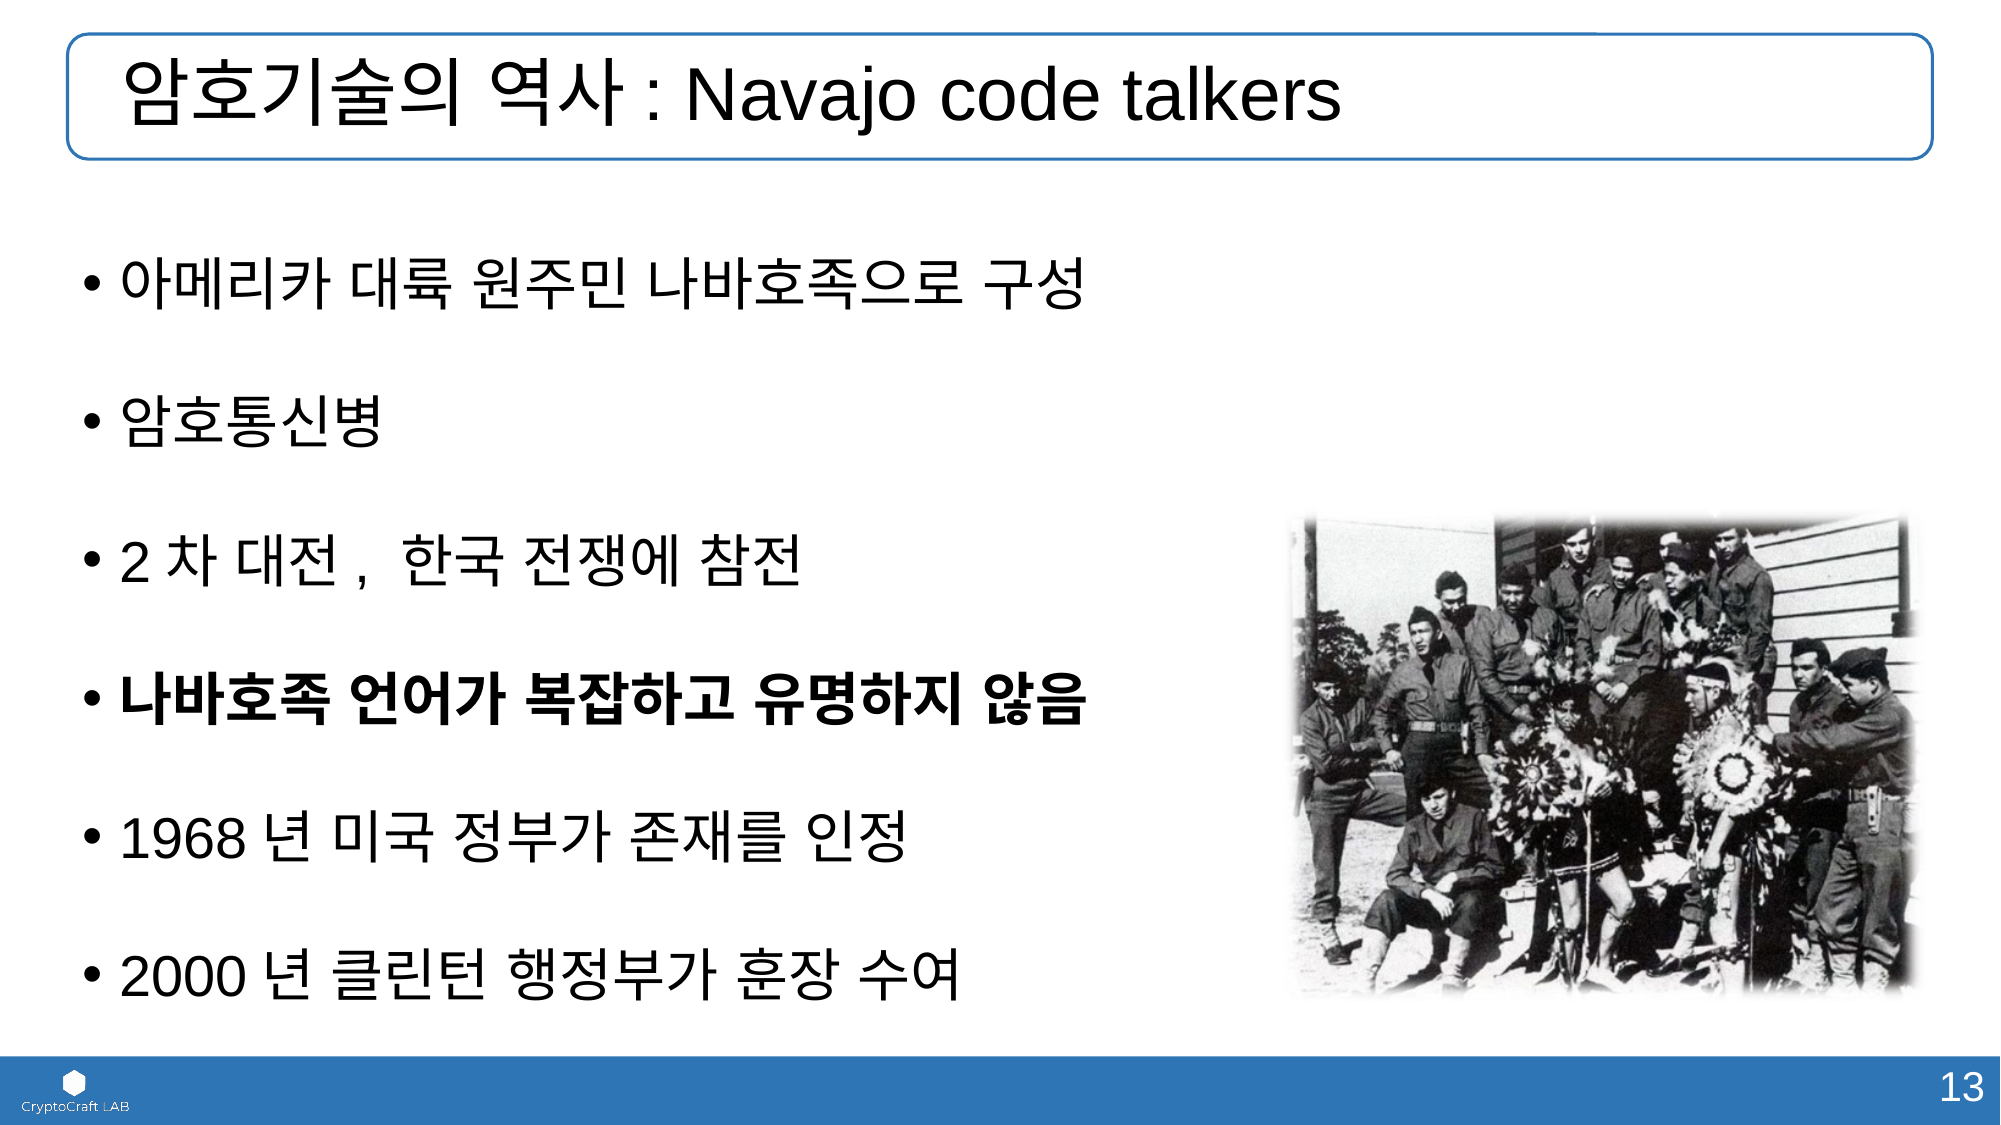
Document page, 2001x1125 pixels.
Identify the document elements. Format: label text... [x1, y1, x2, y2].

title 암호기술의 역사: Navajo code talkers [67, 34, 1933, 160]
picture [1260, 494, 1933, 1019]
picture [13, 1061, 138, 1123]
list 아메리카 대륙 원주민 나바호족으로 구성 암호통신병 2차 대전, 한국 전쟁에 참전 나바호족 언어가 복잡하고 유명하지 않음 1968년 미국 정부가 존재를 인정 2000년 클린턴 행정부가 훈장 수여 [67, 189, 1933, 1019]
